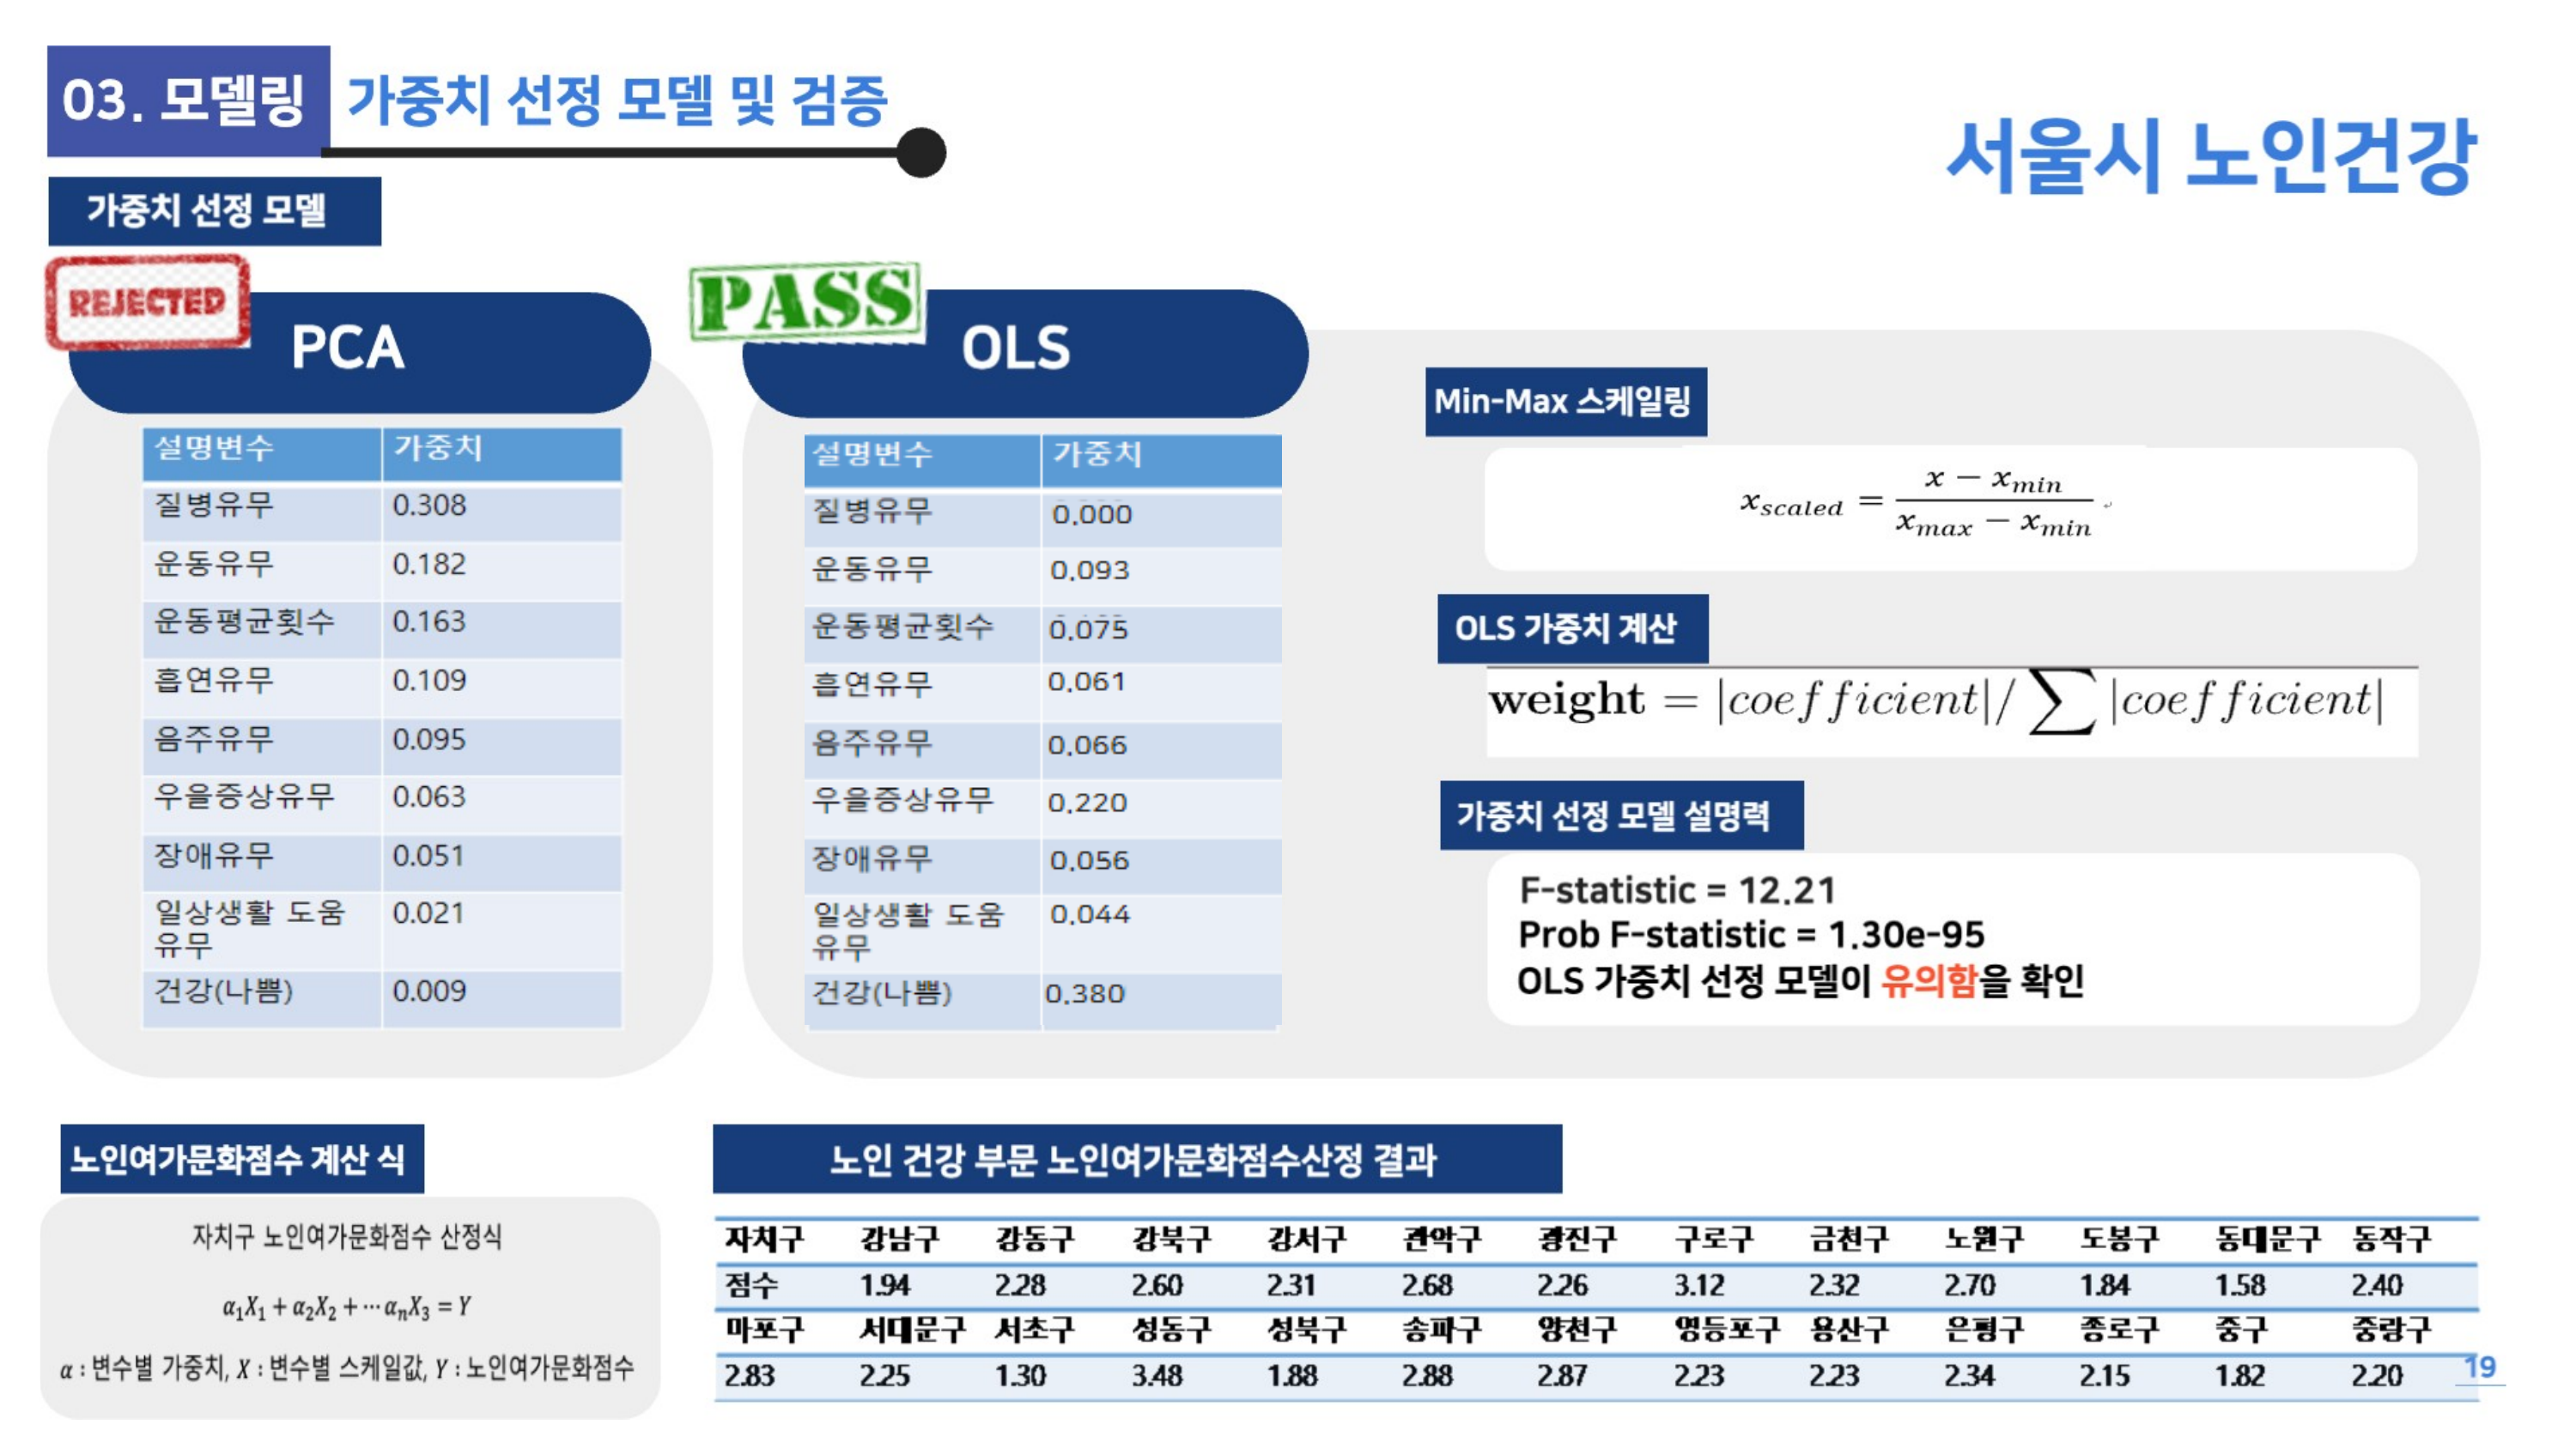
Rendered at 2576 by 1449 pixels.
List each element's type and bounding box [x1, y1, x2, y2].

picture [805, 433, 1282, 1025]
text_box [39, 45, 2506, 1420]
